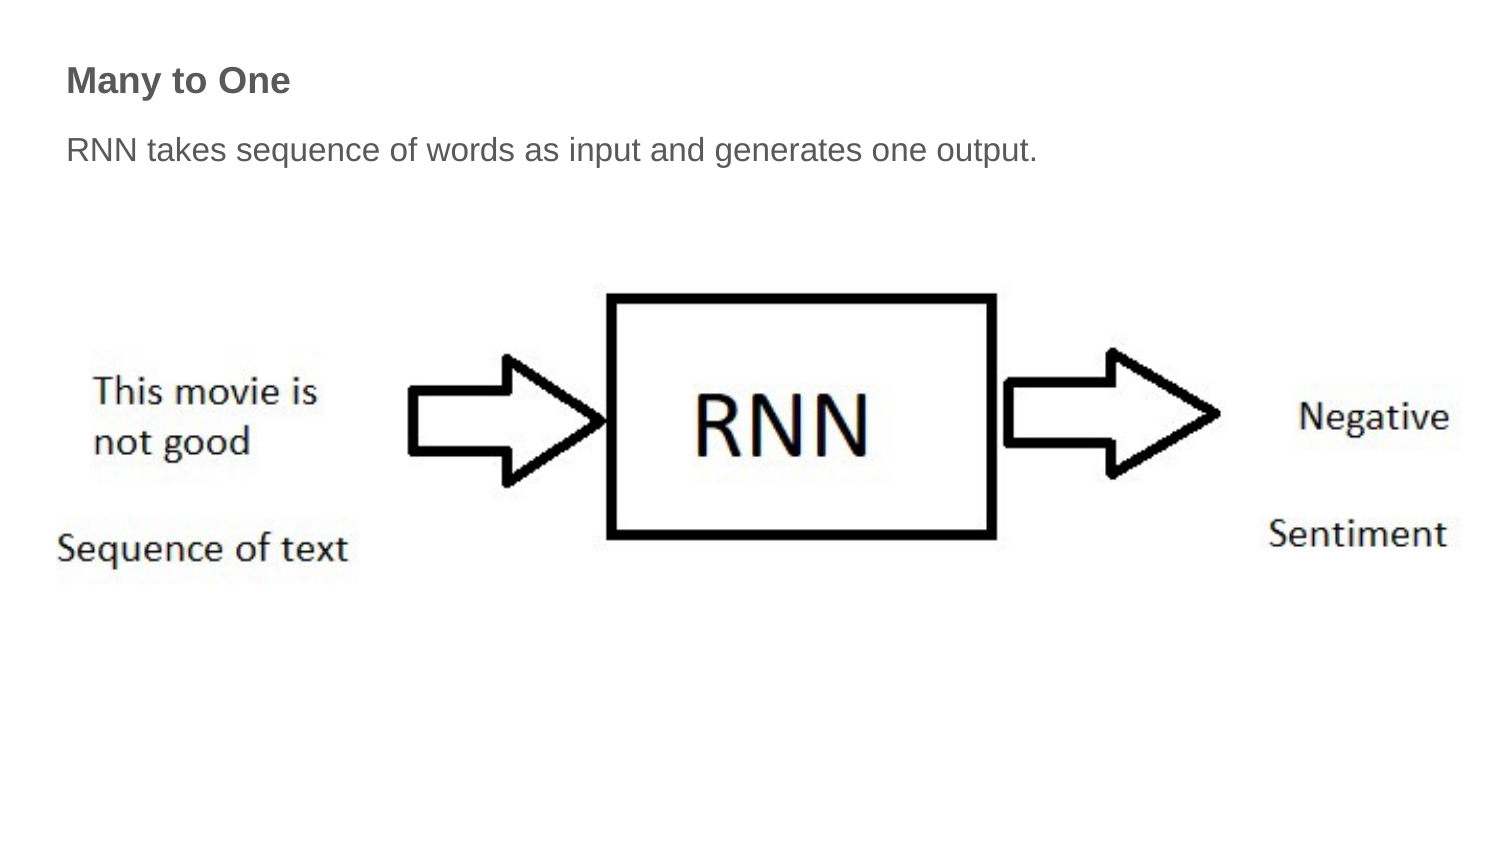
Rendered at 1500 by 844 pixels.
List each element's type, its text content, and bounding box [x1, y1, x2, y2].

list Many to One RNN takes sequence of words as input and generates one output. [51, 38, 1449, 226]
picture [24, 250, 1479, 593]
